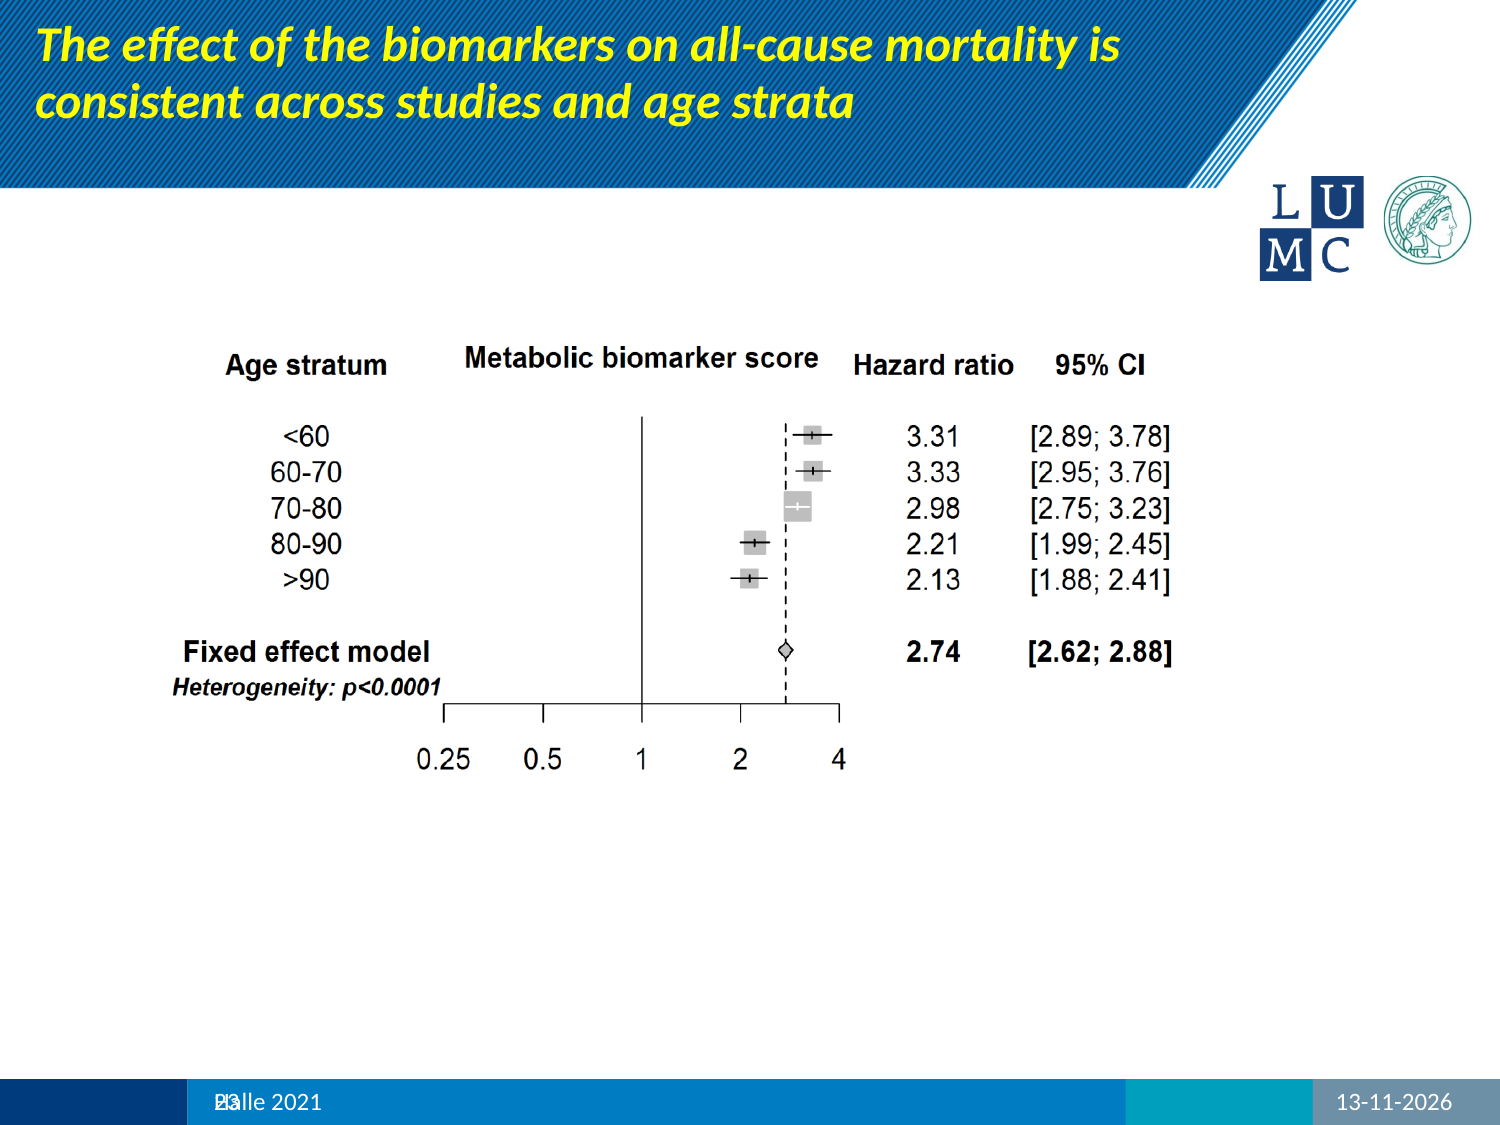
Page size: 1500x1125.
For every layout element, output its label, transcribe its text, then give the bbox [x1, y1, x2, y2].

footer Halle 2021 [214, 1074, 987, 1125]
picture [0, 0, 1500, 1079]
title The effect of the biomarkers on all-cause mortality is consistent across studies and age strata [34, 0, 1166, 143]
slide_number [1041, 1074, 1454, 1125]
